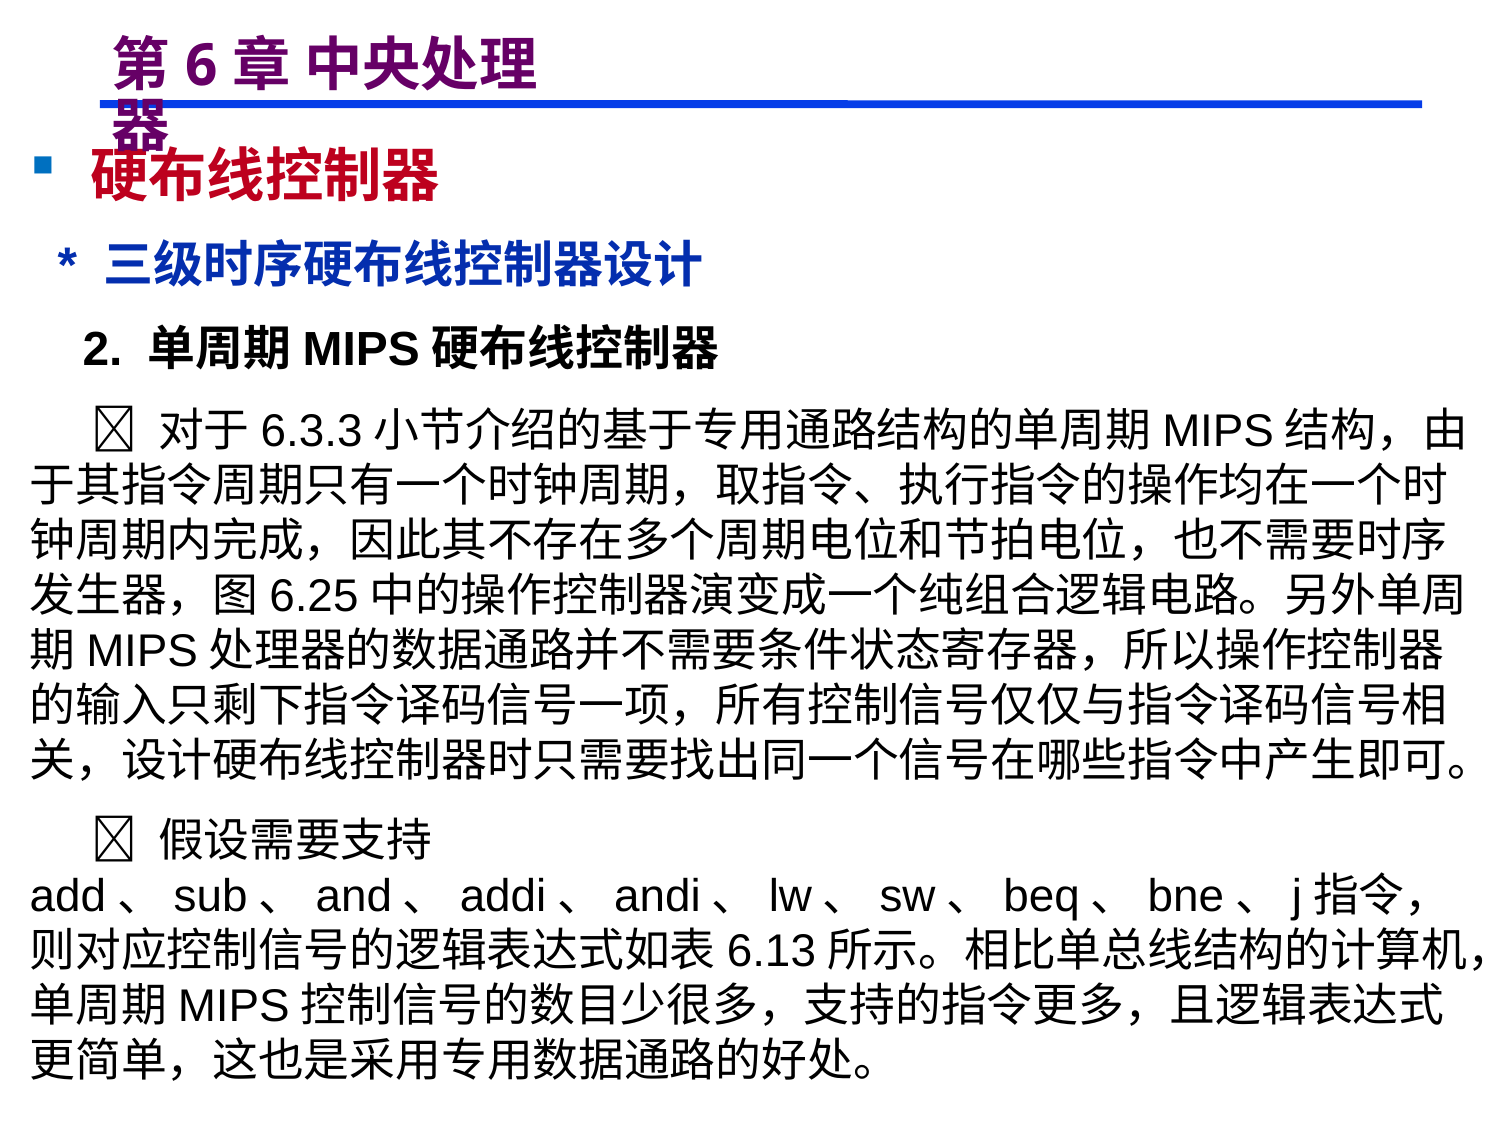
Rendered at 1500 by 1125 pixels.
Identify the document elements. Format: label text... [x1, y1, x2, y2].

title 第6章 中央处理器 [100, 32, 593, 230]
subtitle 硬布线控制器 * 三级时序硬布线控制器设计 2. 单周期MIPS硬布线控制器  对于6.3.3小节介绍的基于专用通路结构的单周期MIPS结构，由于其指令周期只有一个时钟周期，取指令、执行指令的操作均在一个时钟周期内完成，因此其不存在多个周期电位和节拍电位，也不需要时序发生器，图6.25中的操作控制器演变成一个纯组合逻辑电路。另外单周期MIPS处理器的数据通路并不需要条件状态寄存器，所以操作控制器的输入只剩下指令译码信号一项，所有控制信号仅仅与指令译码信号相关，设计硬布线控制器时只需要找出同一个信号在哪些指令中产生即可。  假设需要支持add、sub、and、addi、andi、lw、sw、beq、bne、j指令，则对应控制信号的逻辑表达式如表6.13所示。相比单总线结构的计算机，单周期MIPS控制信号的数目少很多，支持的指令更多，且逻辑表达式更简单，这也是采用专用数据通路的好处。 [14, 129, 1486, 1046]
